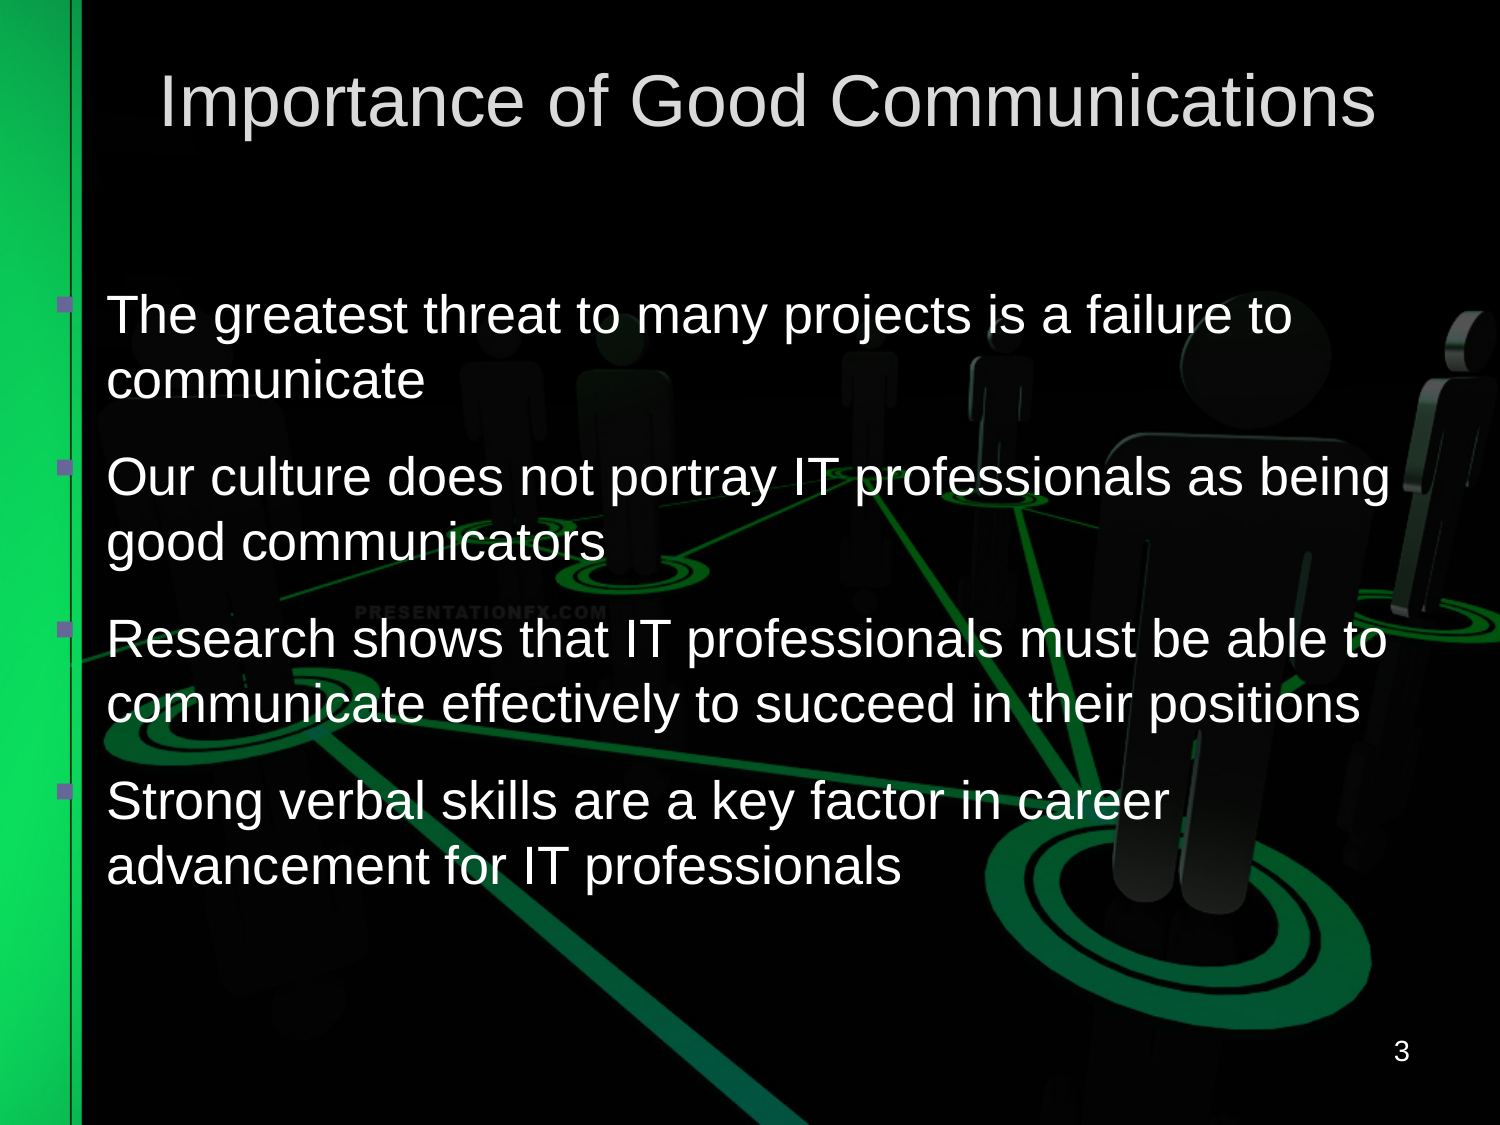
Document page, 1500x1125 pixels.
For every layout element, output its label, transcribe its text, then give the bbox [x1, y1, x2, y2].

list The greatest threat to many projects is a failure to communicate Our culture does not portray IT professionals as being good communicators Research shows that IT professionals must be able to communicate effectively to succeed in their positions Strong verbal skills are a key factor in career advancement for IT professionals [37, 174, 1425, 925]
slide_number 3 [1074, 1024, 1425, 1103]
picture [0, 0, 1500, 1125]
title Importance of Good Communications [62, 45, 1475, 150]
